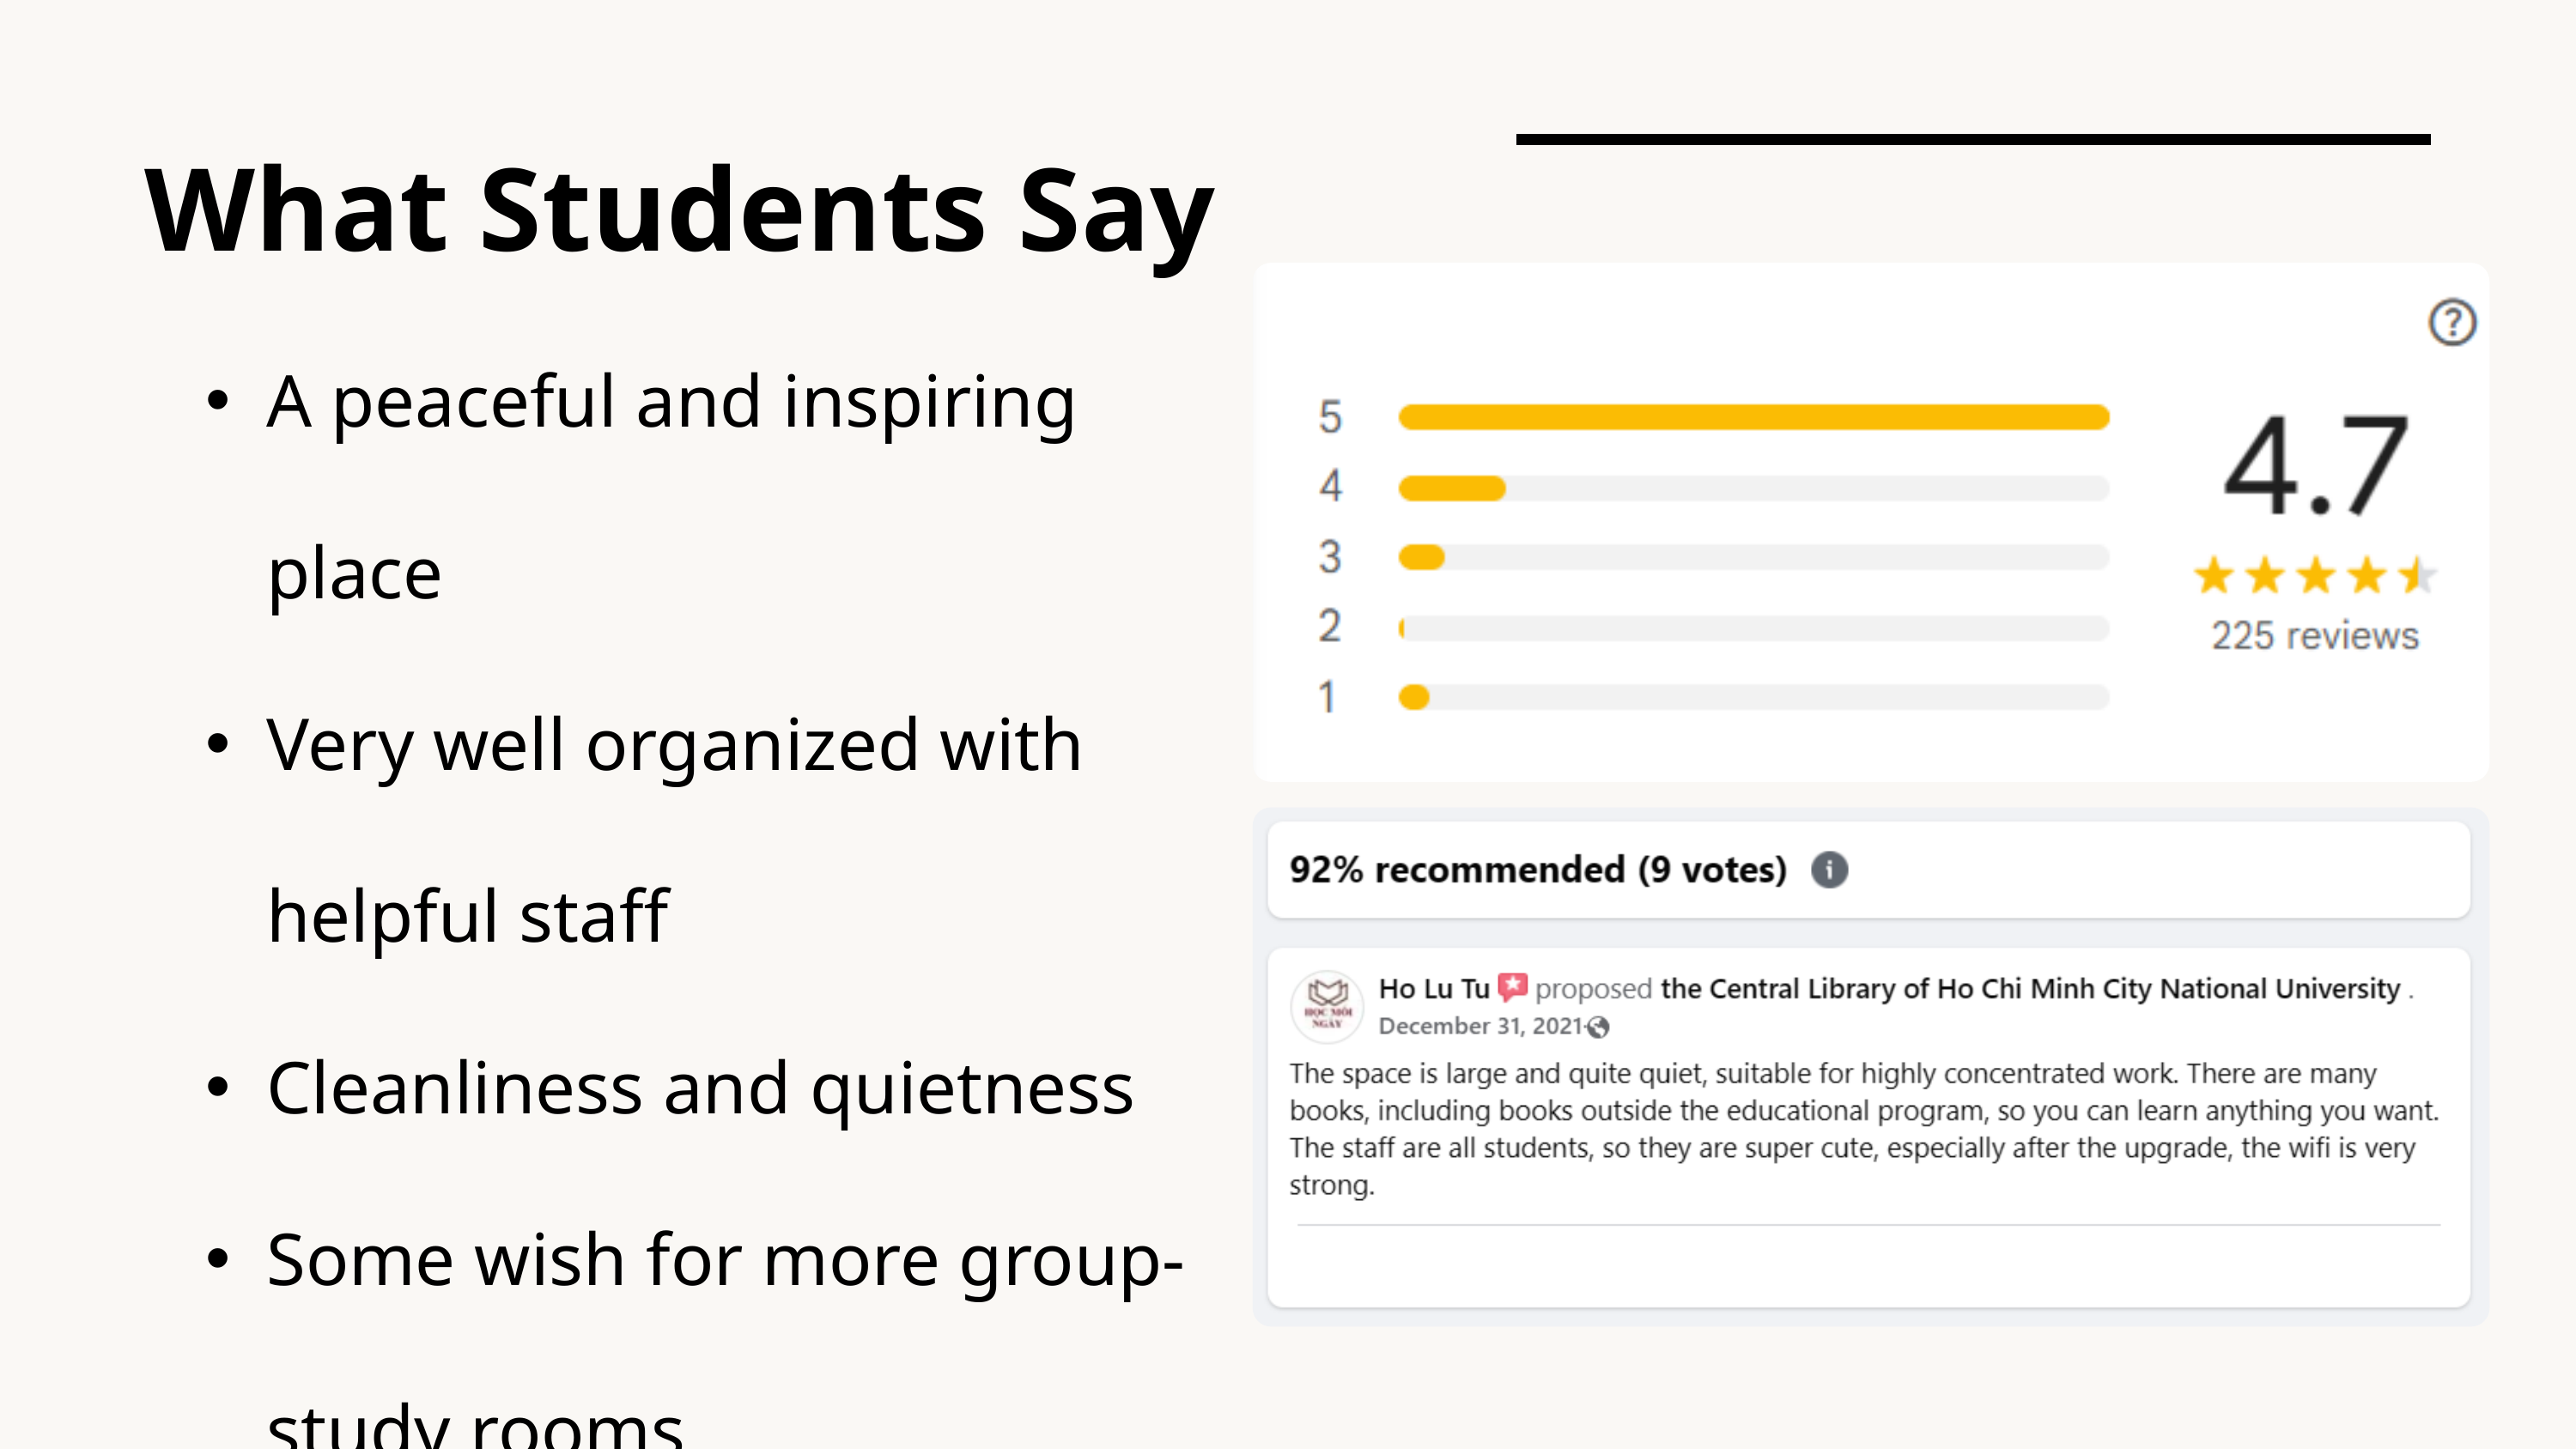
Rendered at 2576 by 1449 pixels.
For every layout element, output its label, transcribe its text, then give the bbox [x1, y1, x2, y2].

text_box [1252, 263, 2490, 782]
text_box What Students Say [144, 82, 1289, 275]
text_box A peaceful and inspiring place Very well organized with helpful staff Cleanliness and quietness Some wish for more group-study rooms [144, 270, 1194, 1449]
text_box [1252, 807, 2490, 1327]
